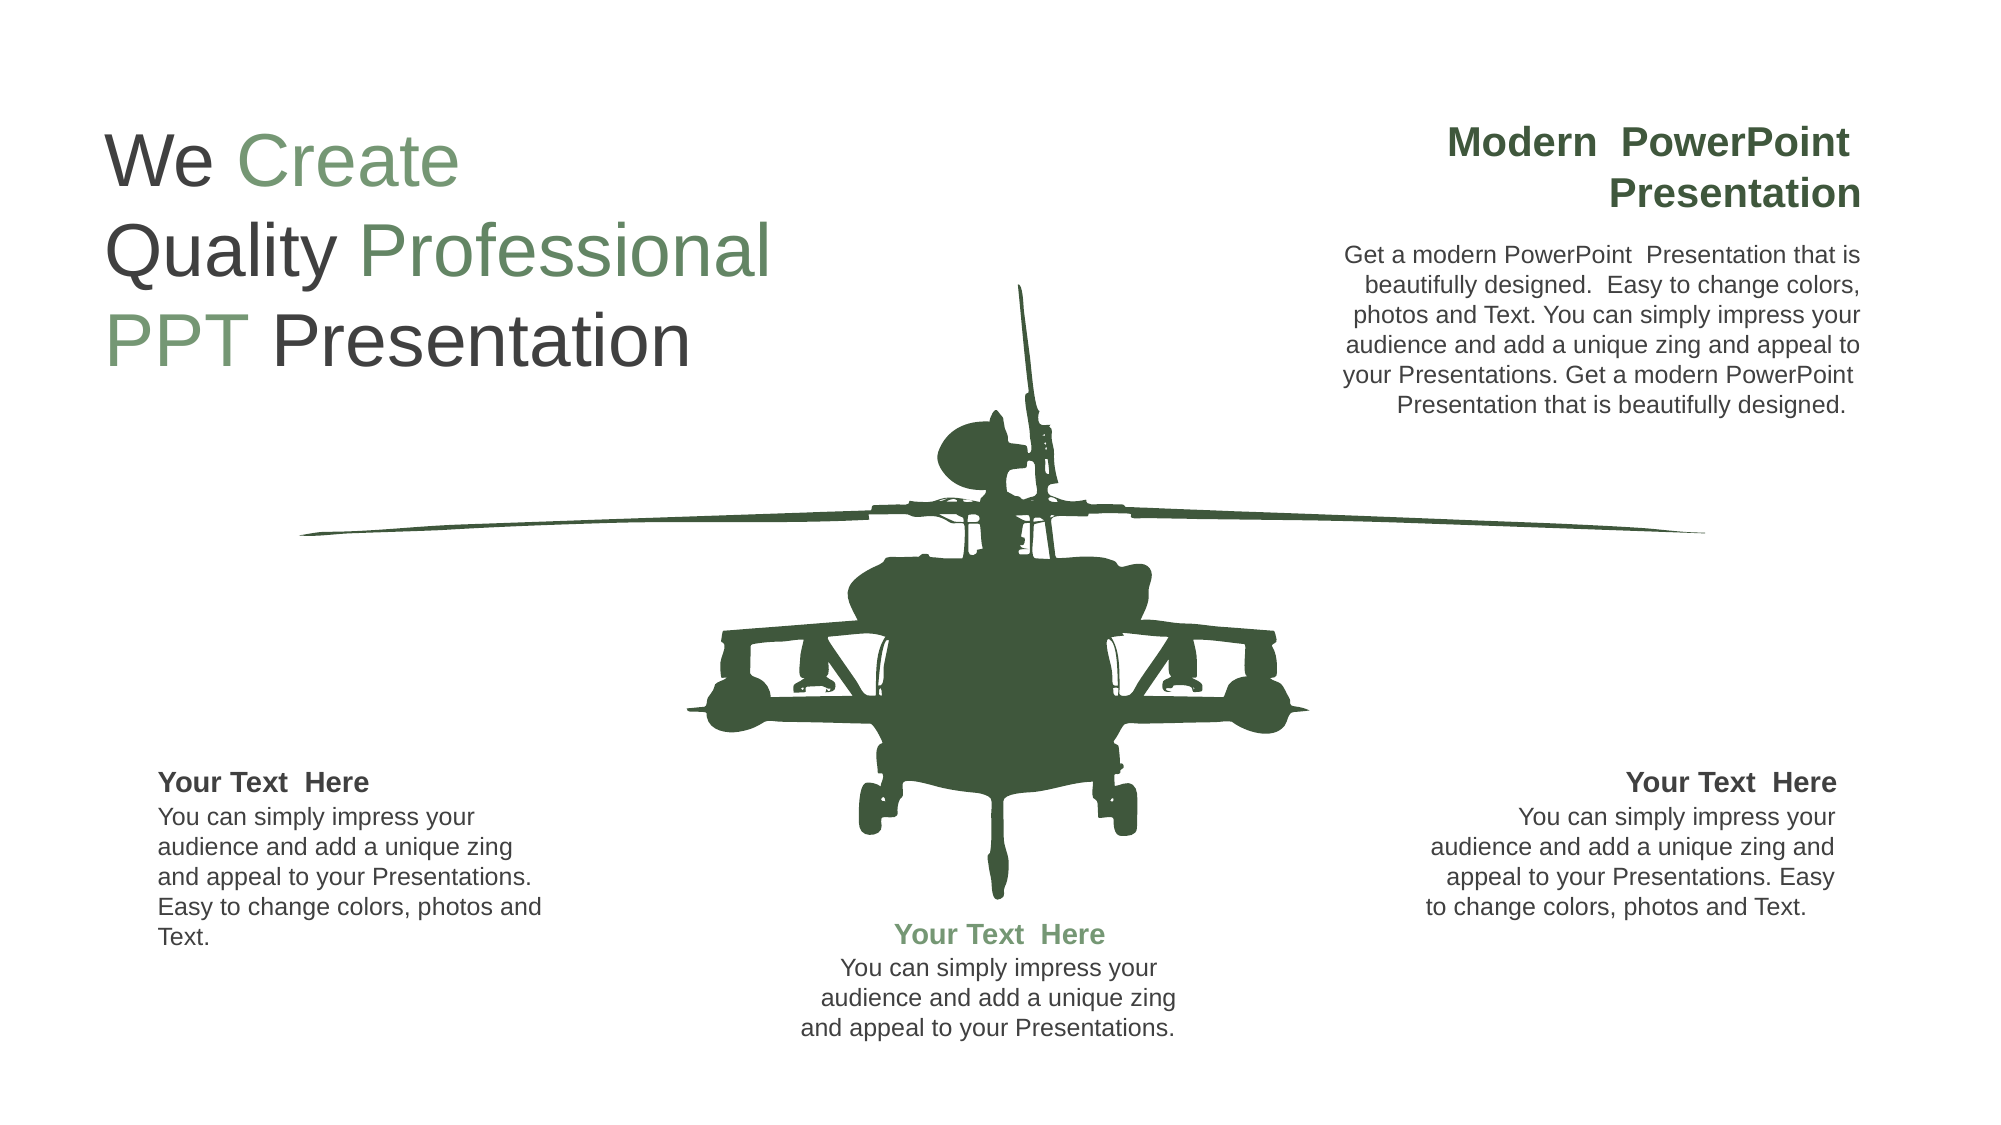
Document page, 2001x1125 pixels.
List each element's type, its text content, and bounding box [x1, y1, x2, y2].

text_box Get a modern PowerPoint Presentation that is beautifully designed. Easy to change colors, photos and Text. You can simply impress your audience and add a unique zing and appeal to your Presentations. Get a modern PowerPoint Presentation that is beautifully designed. [1300, 231, 1877, 426]
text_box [1409, 755, 1853, 930]
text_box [783, 907, 1217, 1051]
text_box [142, 755, 576, 930]
text_box We Create Quality Professional PPT Presentation [98, 110, 809, 382]
text_box [298, 284, 1706, 900]
text_box Modern PowerPoint Presentation [1300, 107, 1877, 223]
